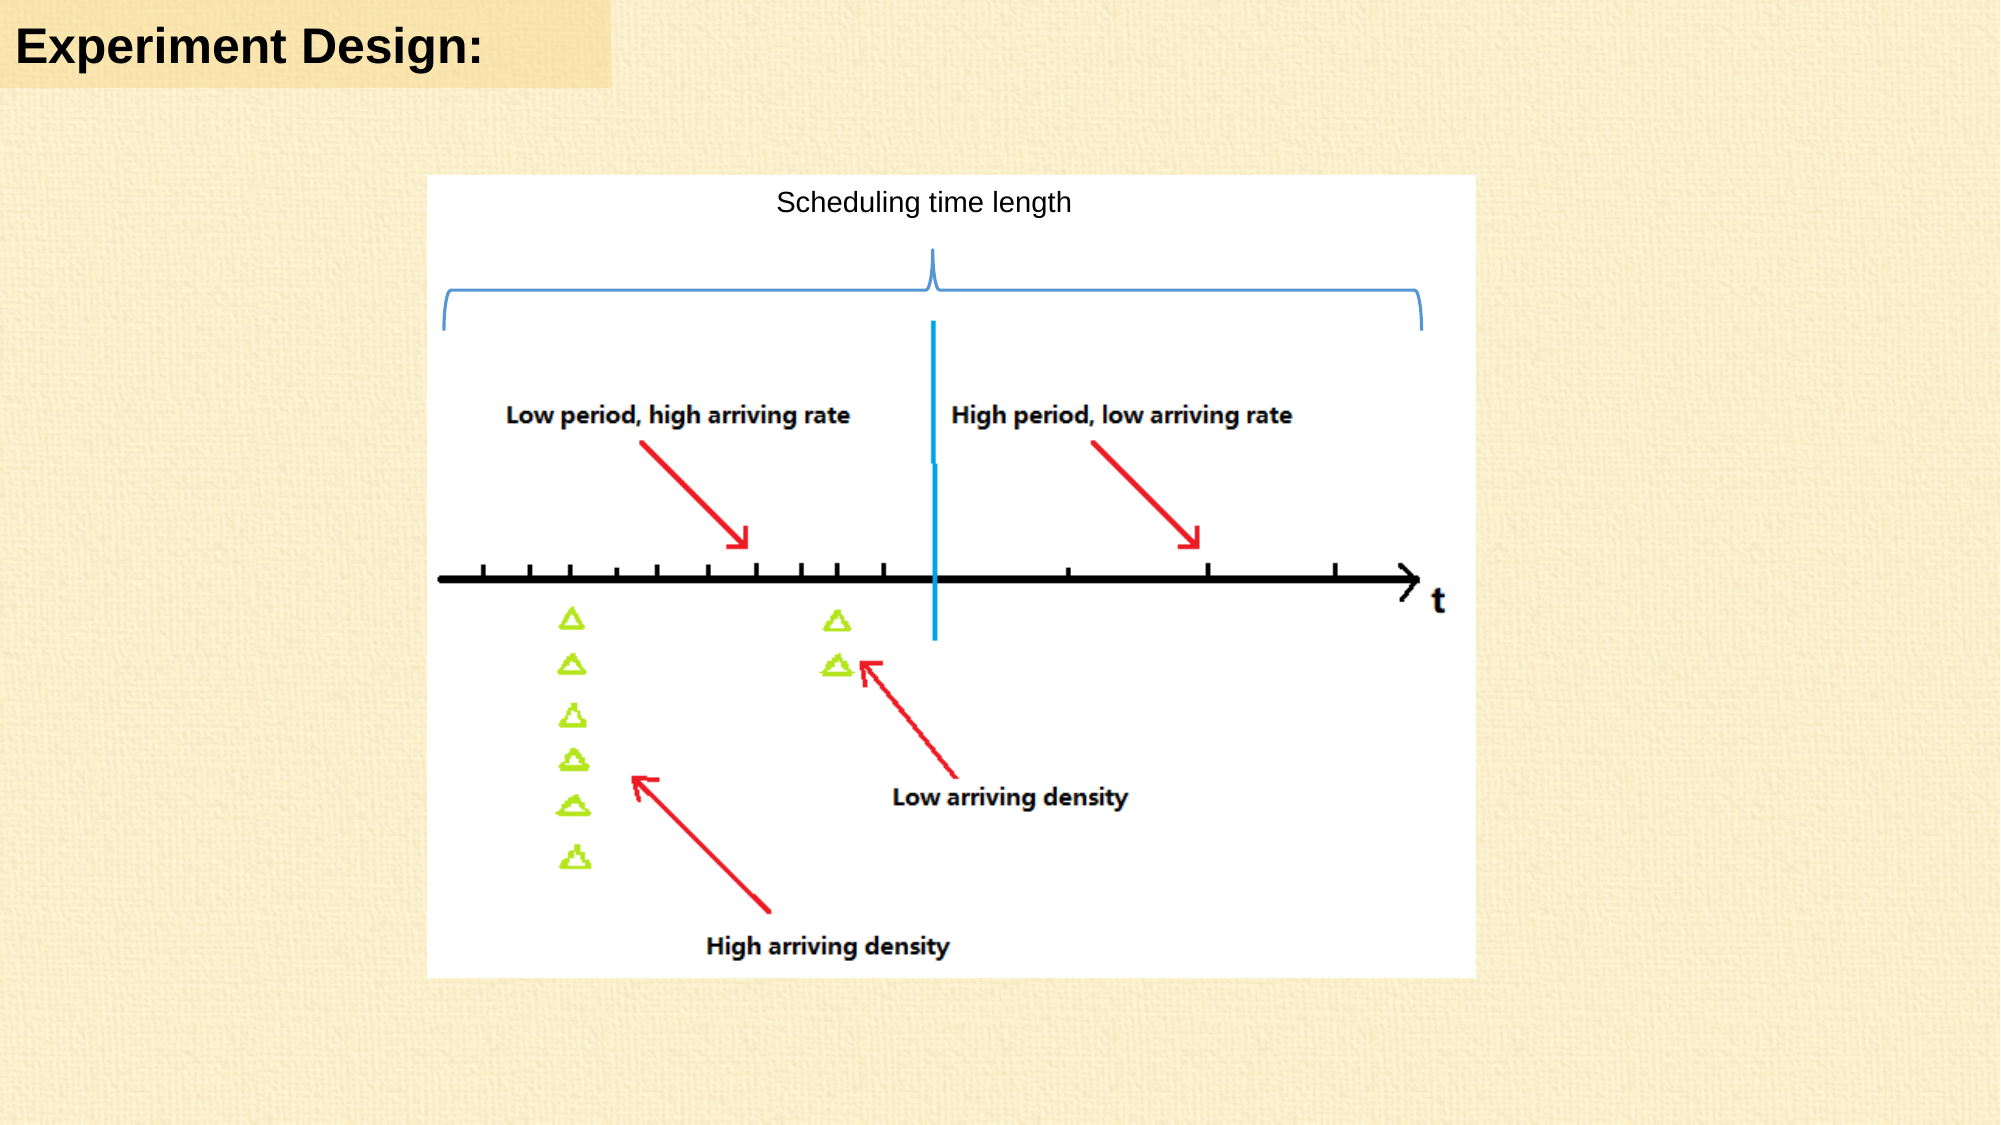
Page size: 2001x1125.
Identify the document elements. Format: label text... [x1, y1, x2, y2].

picture [0, 0, 2001, 1125]
text_box Experiment Design: [0, 0, 612, 88]
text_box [426, 175, 1476, 979]
